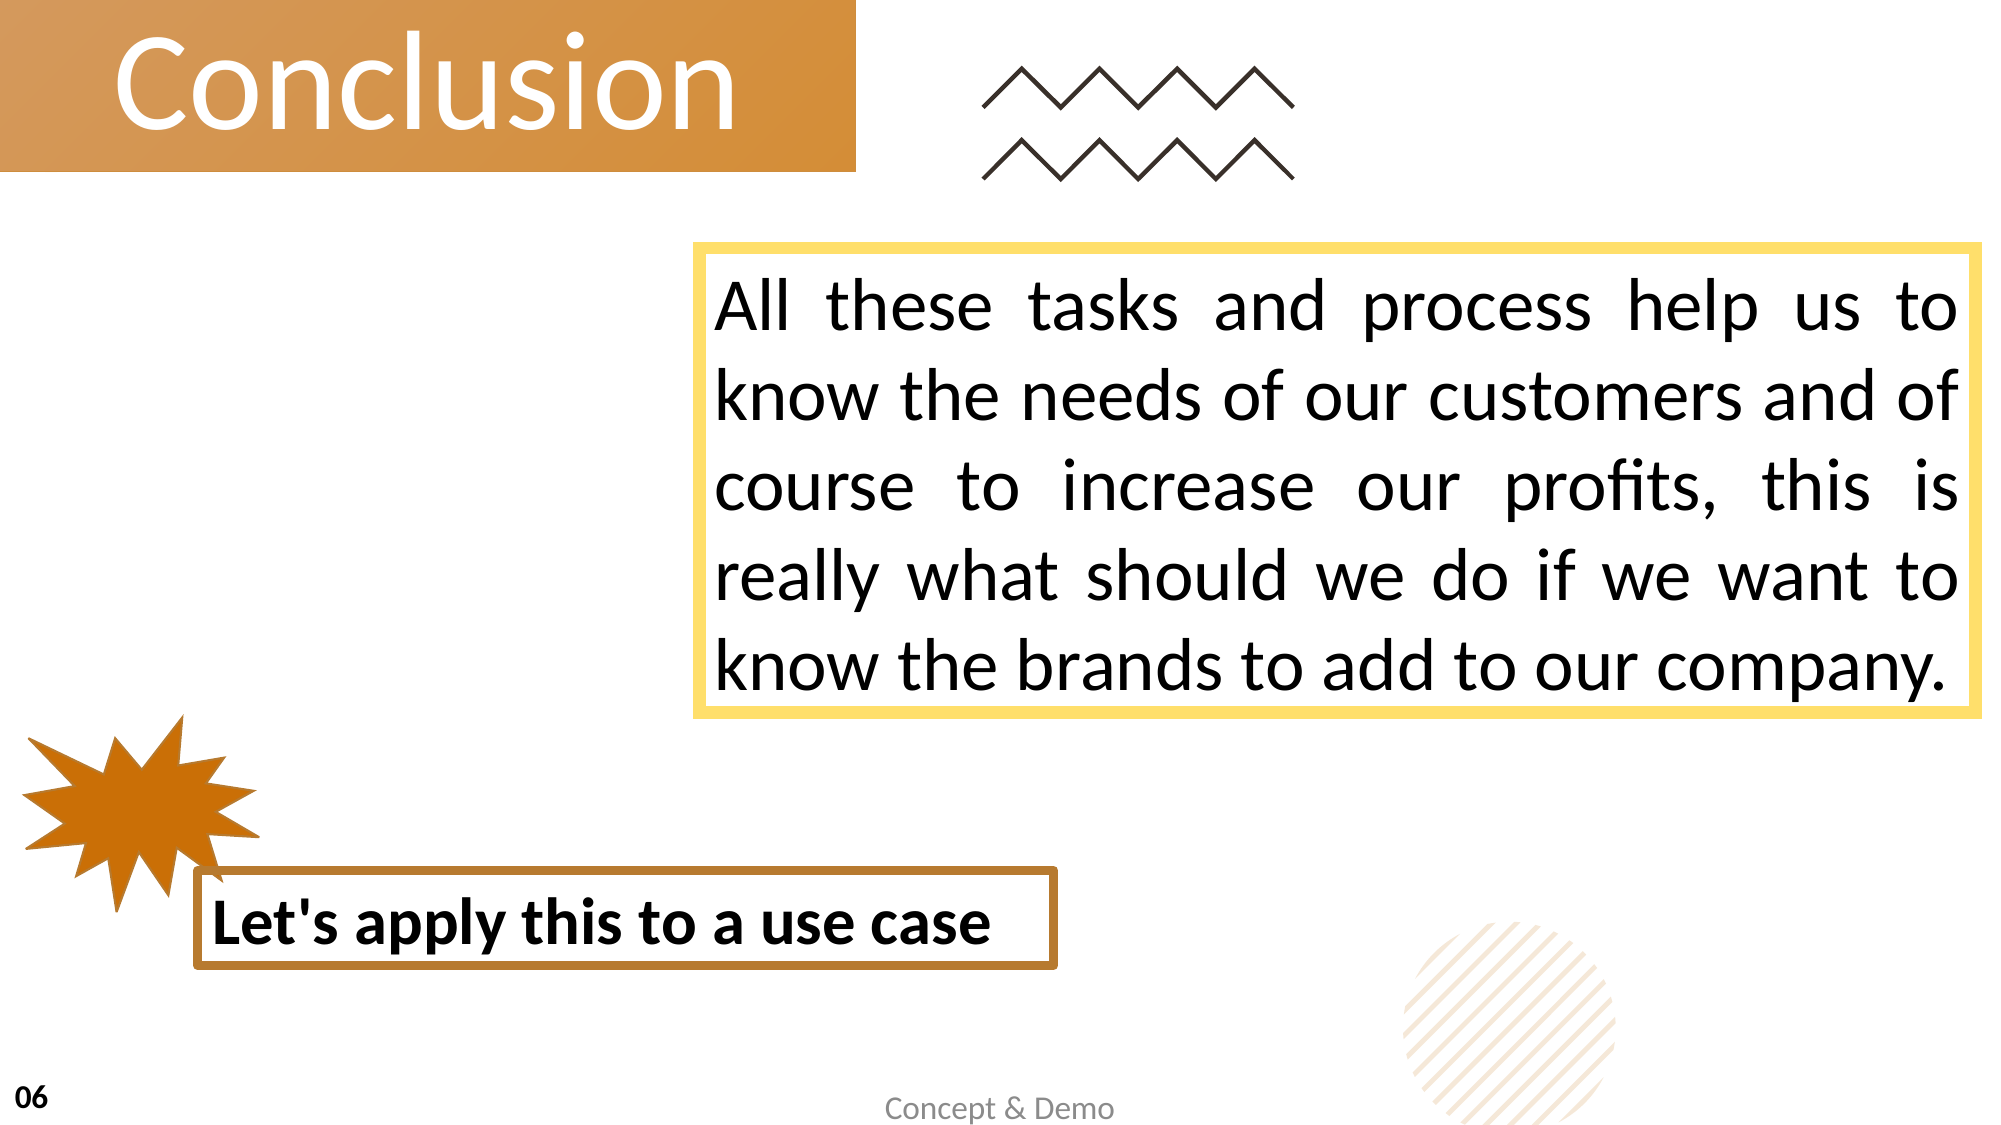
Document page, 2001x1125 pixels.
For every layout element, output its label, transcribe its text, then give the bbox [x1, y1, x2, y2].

footer Concept & Demo [662, 1076, 1338, 1125]
text_box [21, 714, 260, 913]
text_box 06 [0, 1067, 450, 1125]
text_box Let's apply this to a use case [197, 870, 1054, 966]
text_box Conclusion [0, 0, 856, 172]
text_box All these tasks and process help us to know the needs of our customers and of course to increase our profits, this is really what should we do if we want to know the brands to add to our company. [698, 247, 1976, 714]
